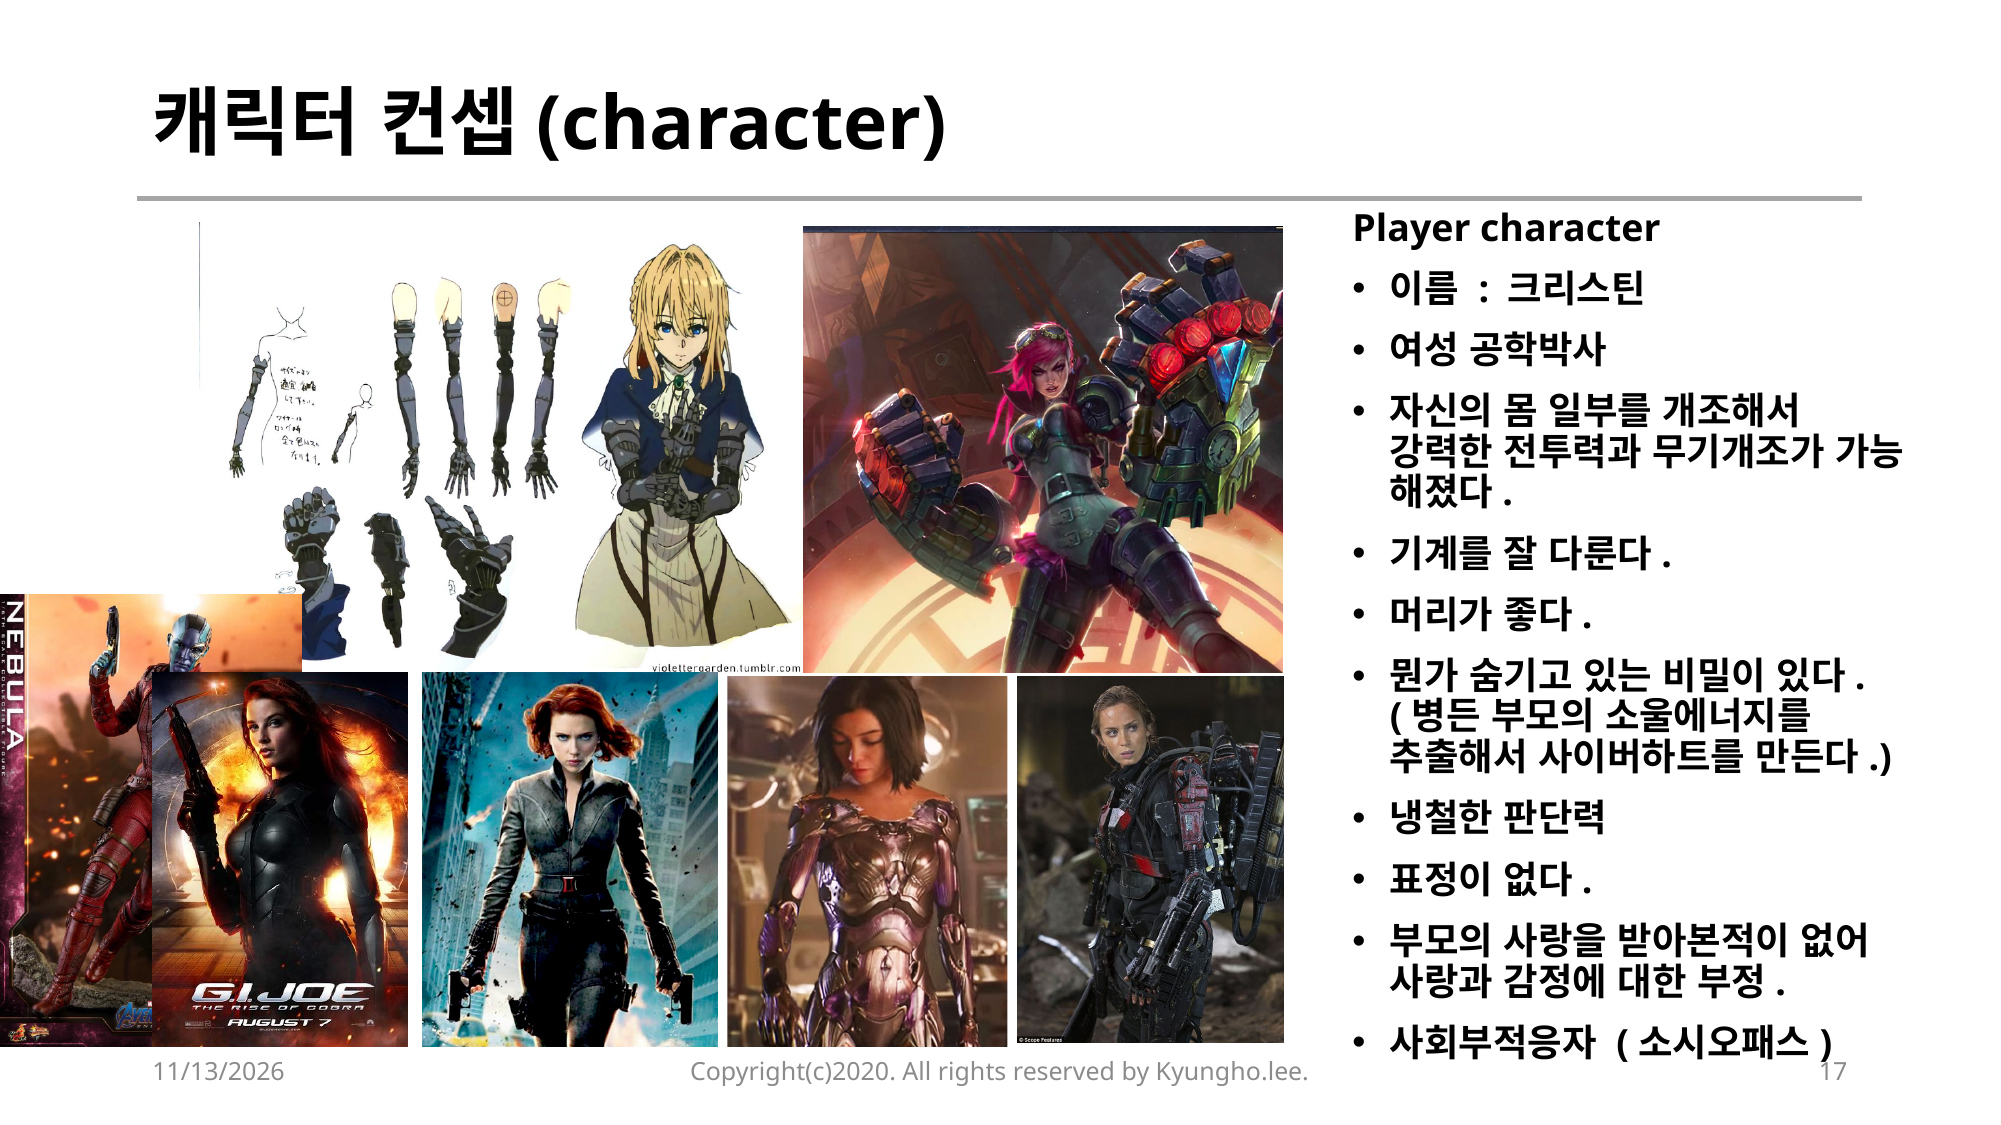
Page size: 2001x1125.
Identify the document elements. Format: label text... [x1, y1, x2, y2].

picture [0, 222, 1283, 1047]
slide_number 17 [1412, 1042, 1863, 1103]
list Player character 이름 : 크리스틴 여성 공학박사 자신의 몸 일부를 개조해서 강력한 전투력과 무기개조가 가능 해졌다. 기계를 잘 다룬다. 머리가 좋다. 뭔가 숨기고 있는 비밀이 있다. (병든 부모의 소울에너지를 추출해서 사이버하트를 만든다.) 냉철한 판단력 표정이 없다. 부모의 사랑을 받아본적이 없어 사랑과 감정에 대한 부정. 사회부적응자 (소시오패스) [1337, 201, 1922, 1030]
picture [422, 867, 426, 878]
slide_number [137, 1042, 588, 1103]
picture [727, 676, 1008, 1047]
title 캐릭터 컨셉(character) [137, 59, 1863, 191]
footer Copyright(c)2020. All rights reserved by Kyungho.lee. [662, 1042, 1338, 1103]
picture [1017, 676, 1284, 1043]
